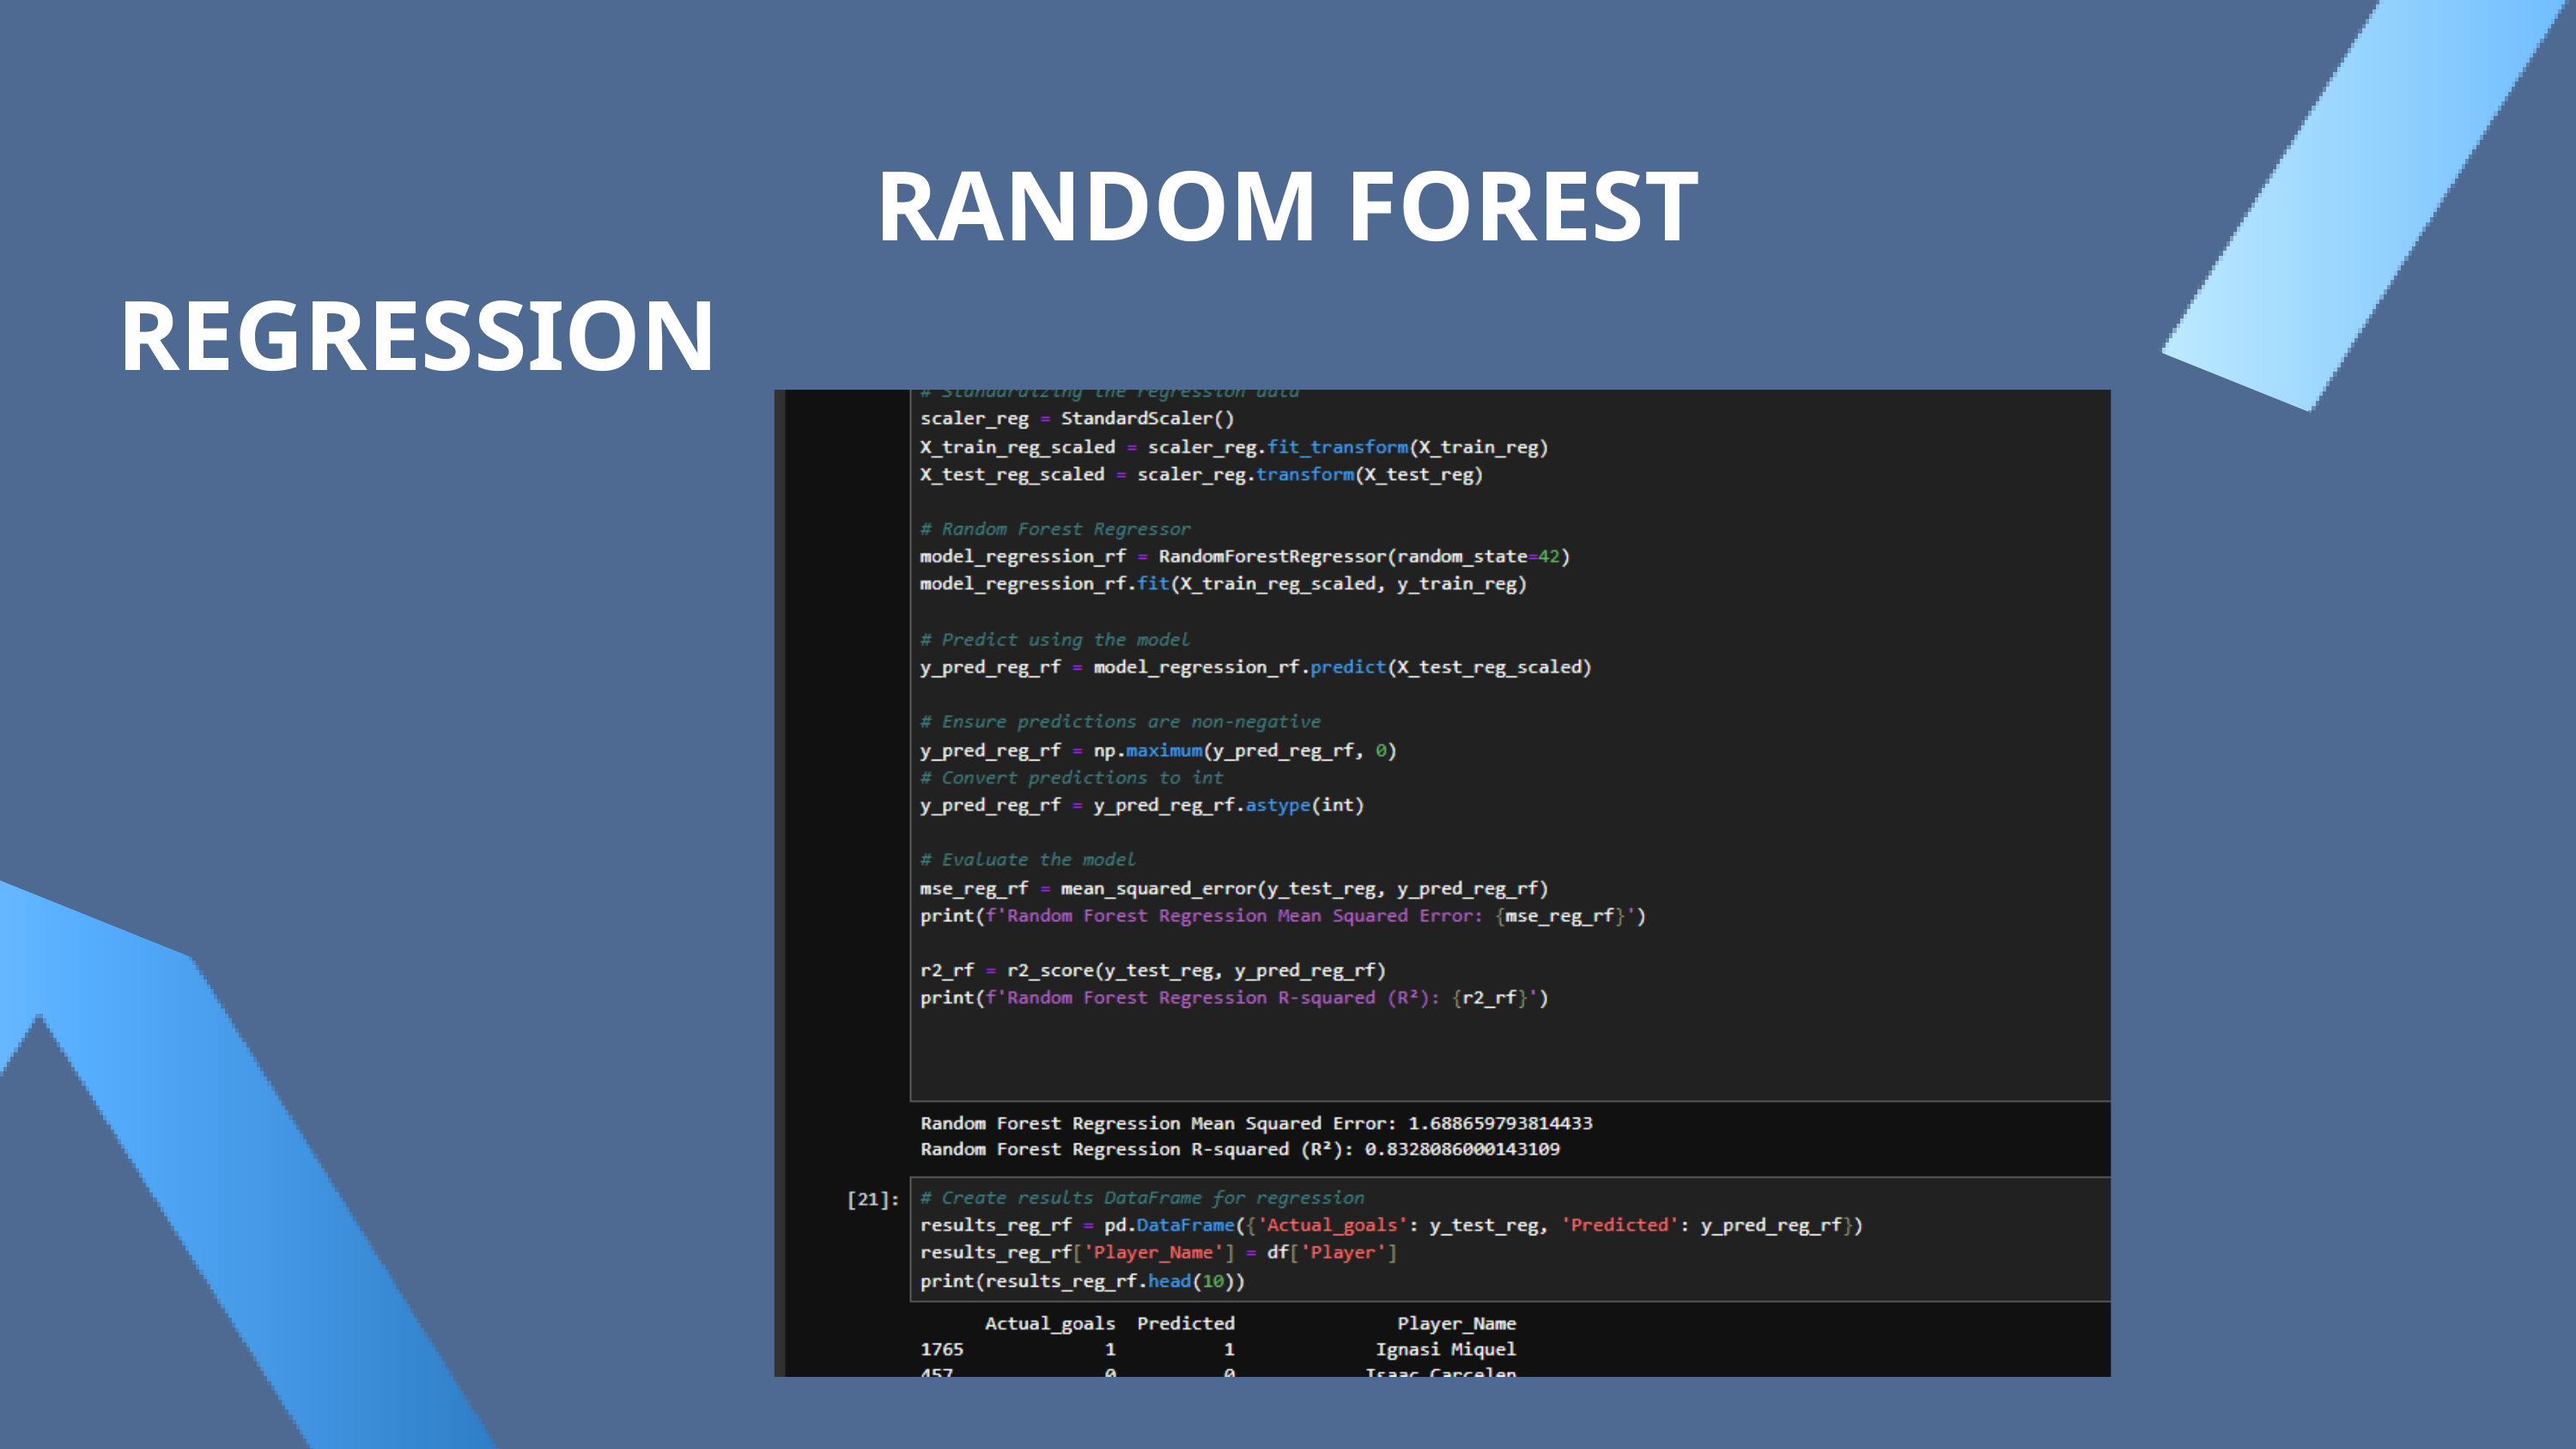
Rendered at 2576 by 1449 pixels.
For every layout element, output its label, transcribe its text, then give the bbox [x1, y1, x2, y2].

text_box RANDOM FOREST [710, 144, 1866, 261]
text_box [774, 390, 2111, 1377]
text_box REGRESSION [0, 274, 838, 506]
text_box [1923, 0, 2576, 519]
text_box [0, 880, 774, 1449]
